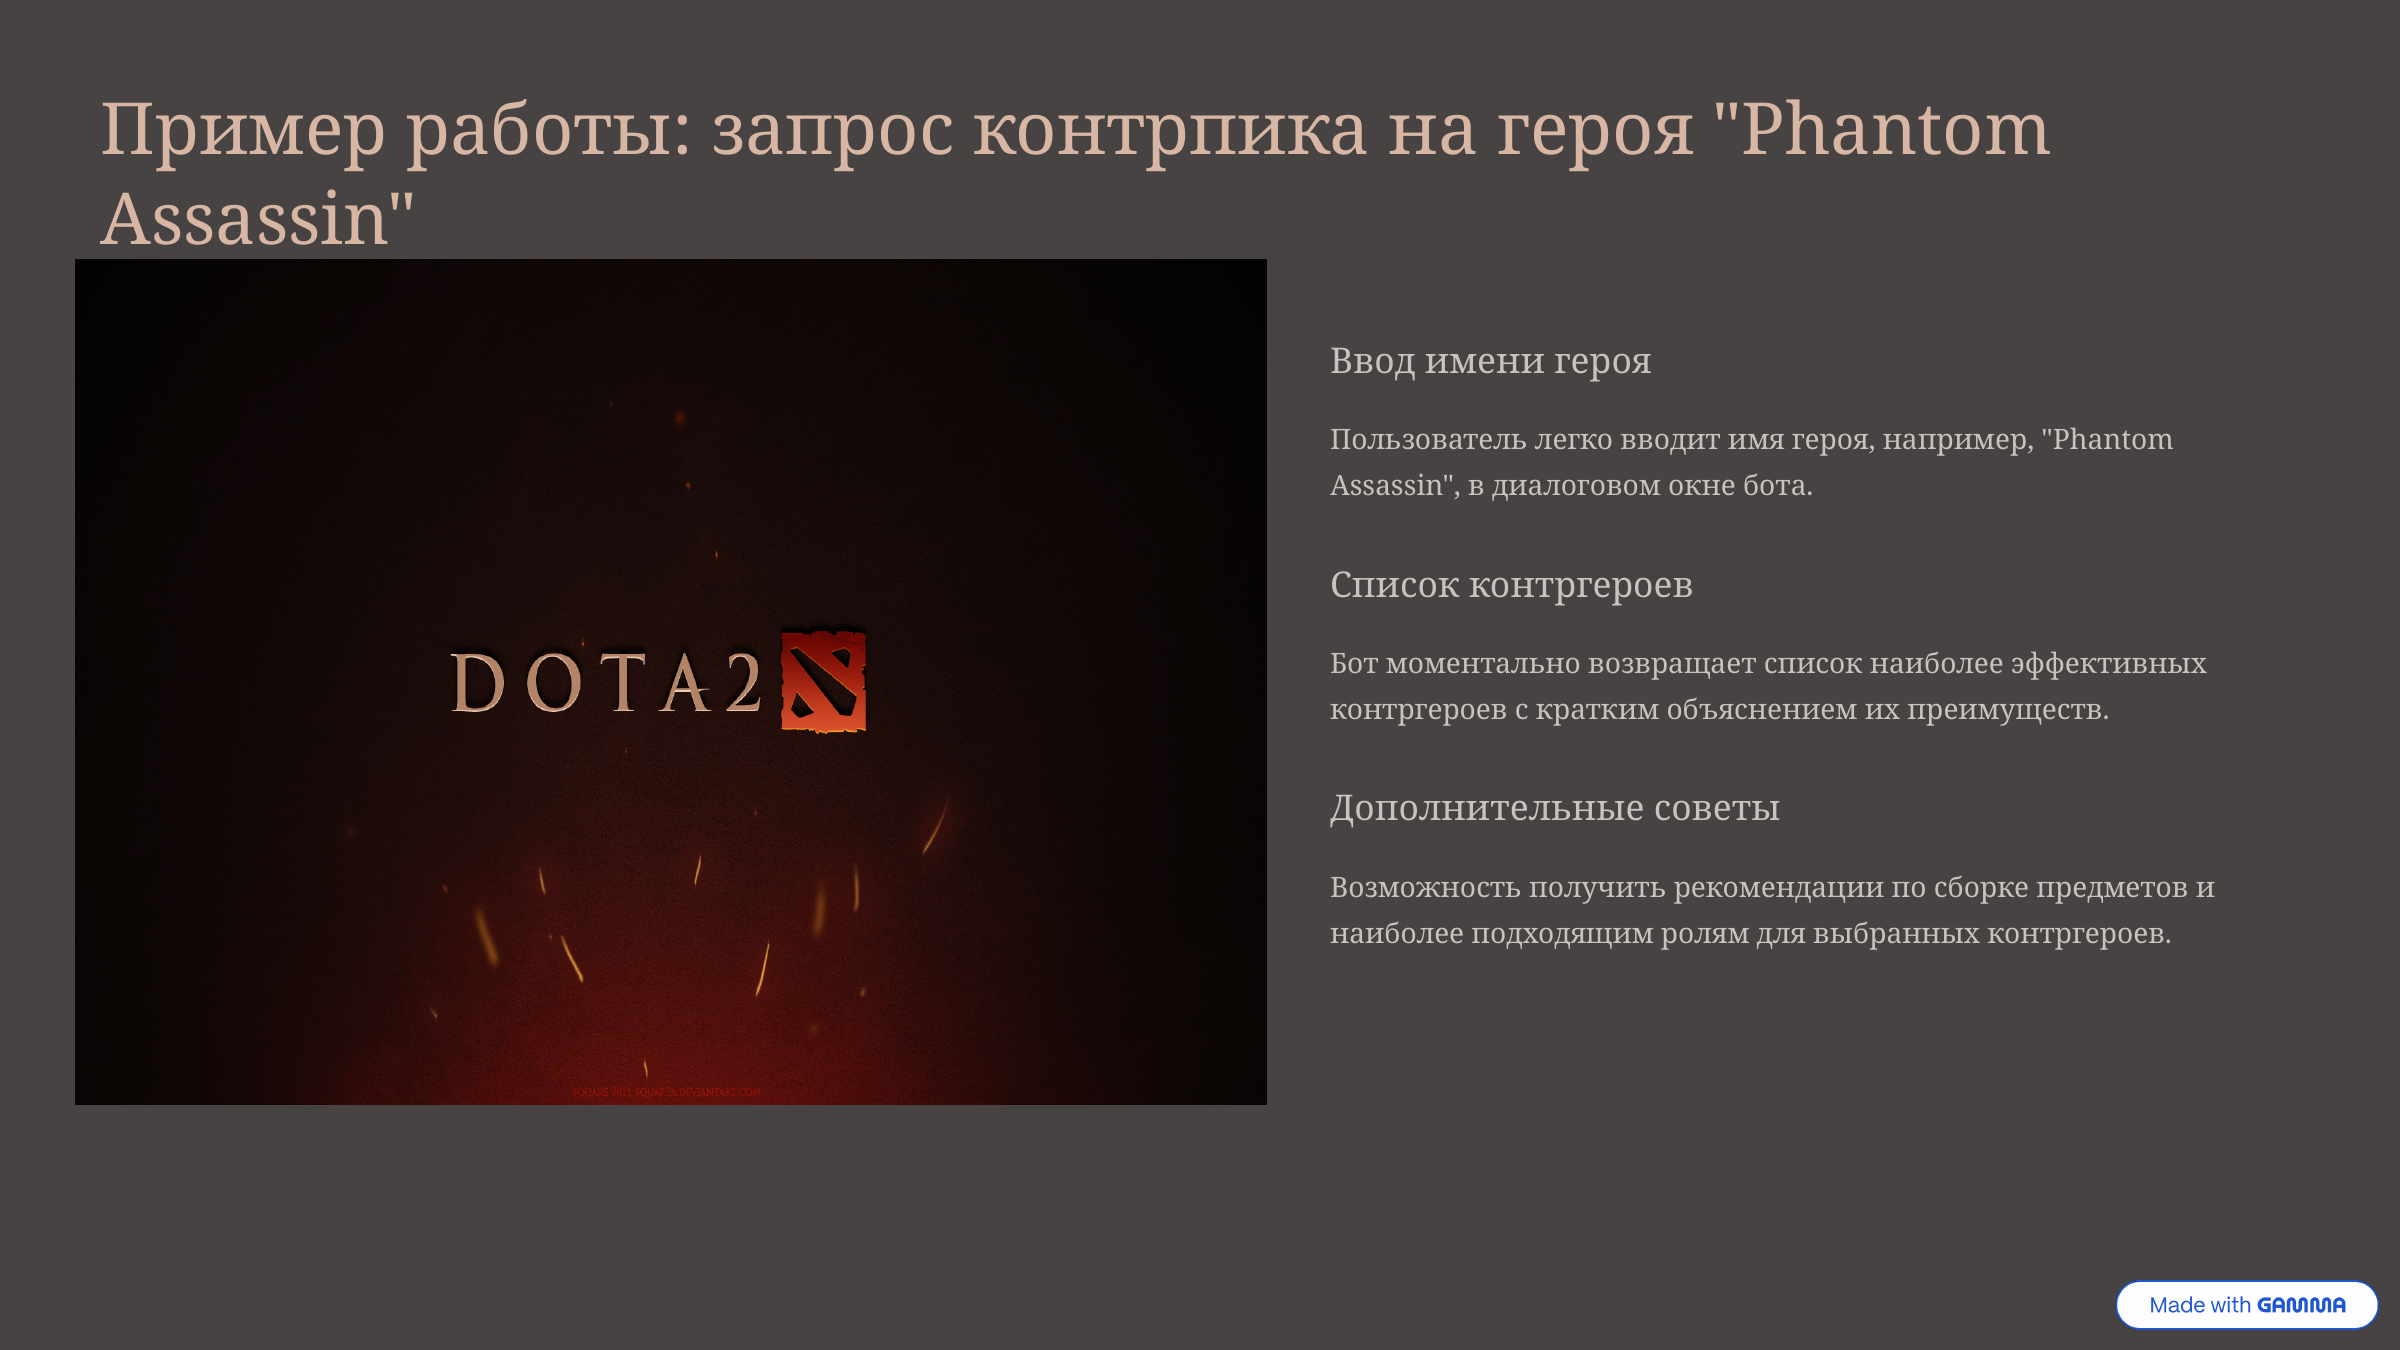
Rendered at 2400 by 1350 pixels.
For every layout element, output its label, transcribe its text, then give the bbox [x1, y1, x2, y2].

picture [74, 259, 1267, 1105]
text_box Ввод имени героя [1330, 335, 1691, 381]
text_box Возможность получить рекомендации по сборке предметов и наиболее подходящим ролям для выбранных контргероев. [1330, 857, 2301, 950]
picture [2106, 1271, 2389, 1339]
text_box Пользователь легко вводит имя героя, например, "Phantom Assassin", в диалоговом окне бота. [1330, 409, 2301, 502]
text_box Список контргероев [1330, 559, 1691, 605]
text_box Бот моментально возвращает список наиболее эффективных контргероев с кратким объяснением их преимуществ. [1330, 633, 2301, 726]
text_box Пример работы: запрос контрпика на героя "Phantom Assassin" [100, 79, 2299, 260]
text_box Дополнительные советы [1330, 783, 1771, 829]
